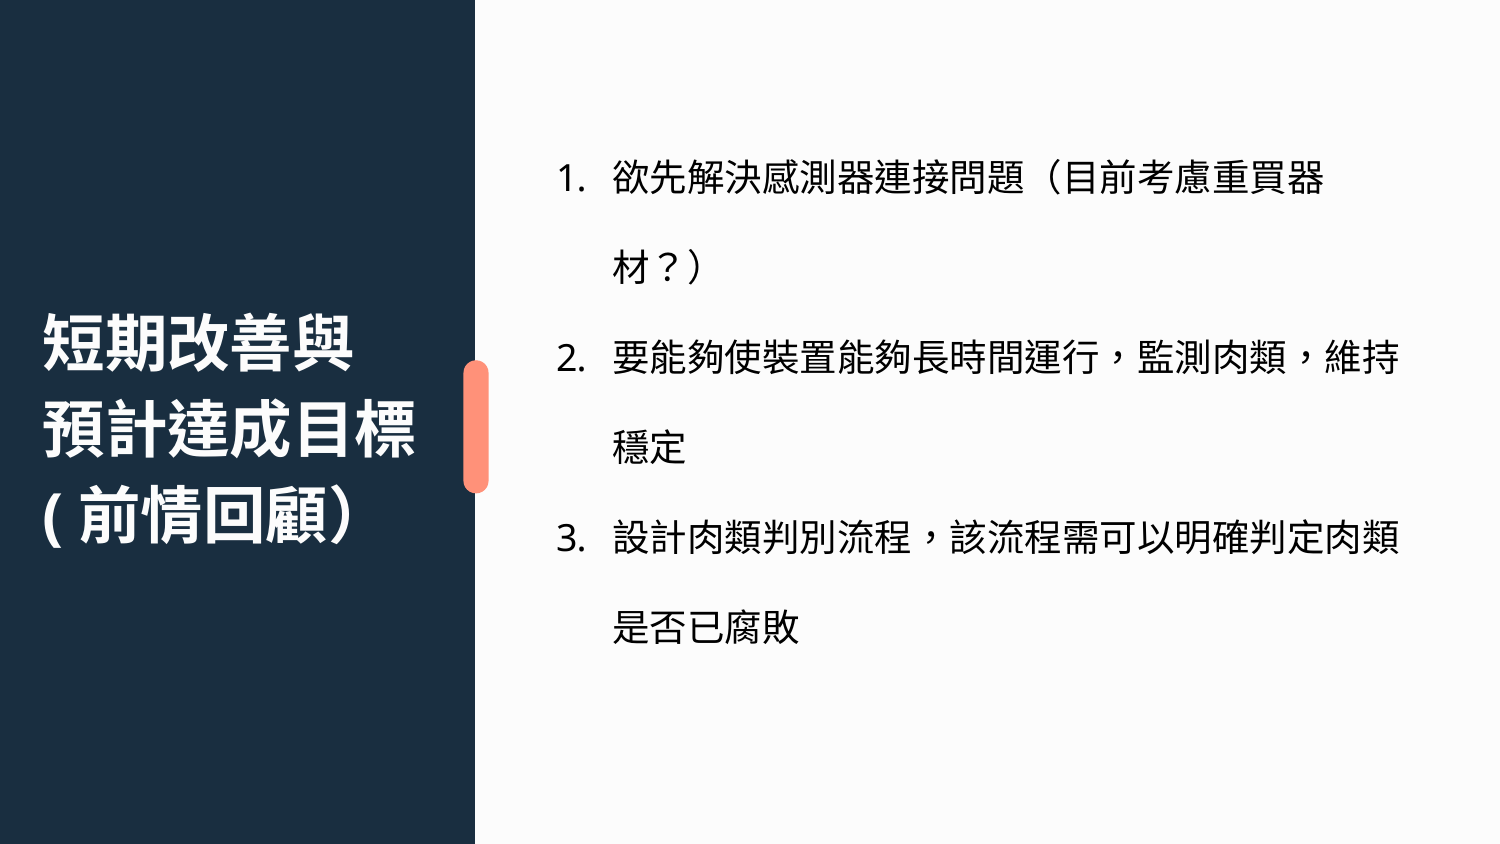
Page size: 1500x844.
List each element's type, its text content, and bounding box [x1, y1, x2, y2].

title 短期改善與 預計達成目標 (前情回顧） [27, 280, 439, 563]
text_box [463, 360, 489, 494]
text_box 欲先解決感測器連接問題（目前考慮重買器材？） 要能夠使裝置能夠長時間運行，監測肉類，維持穩定 設計肉類判別流程，該流程需可以明確判定肉類是否已腐敗 [541, 101, 1442, 657]
